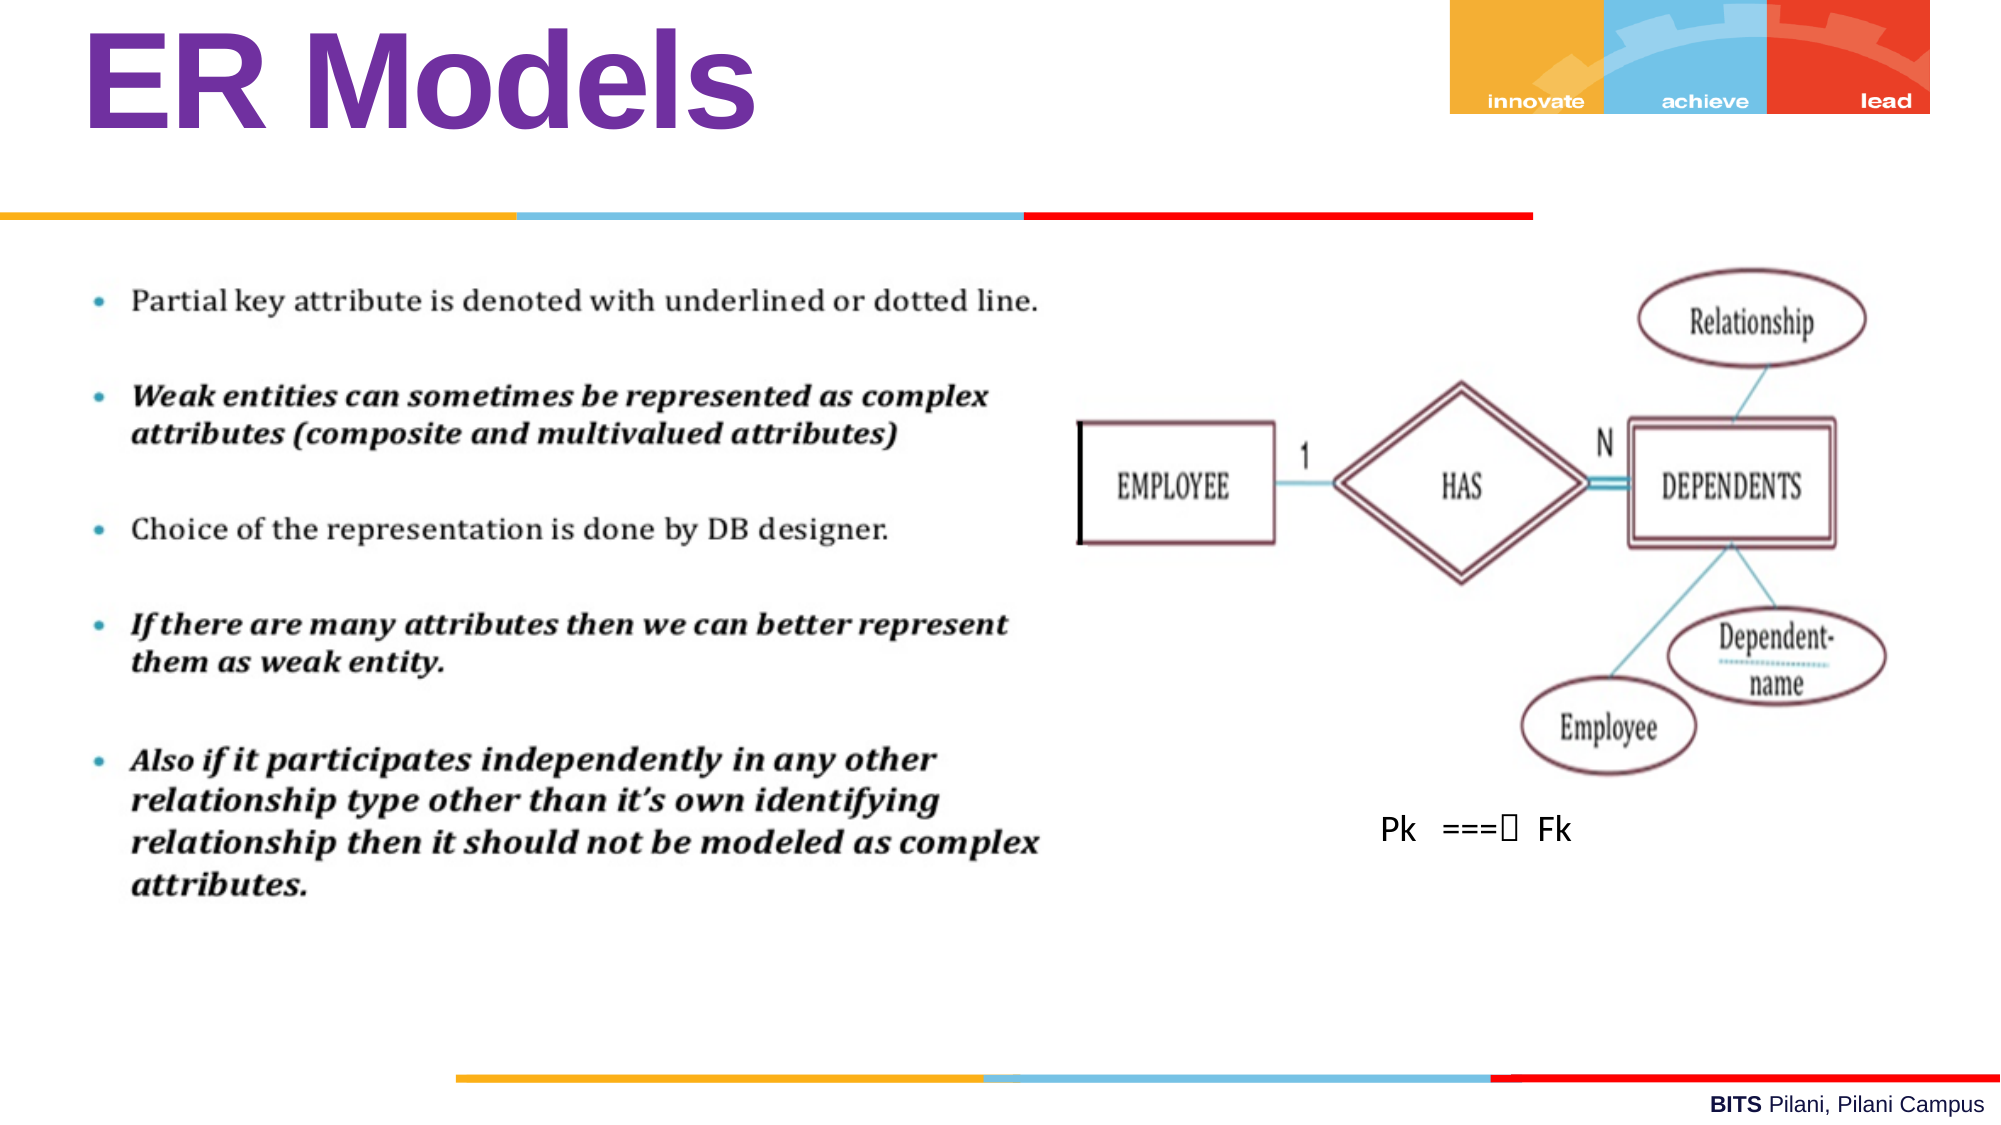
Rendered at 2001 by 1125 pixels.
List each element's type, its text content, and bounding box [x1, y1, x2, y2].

list ER Models [66, 0, 1450, 446]
picture [85, 260, 1890, 916]
text_box Pk === Fk [1365, 796, 1758, 856]
picture [1450, 0, 1930, 114]
